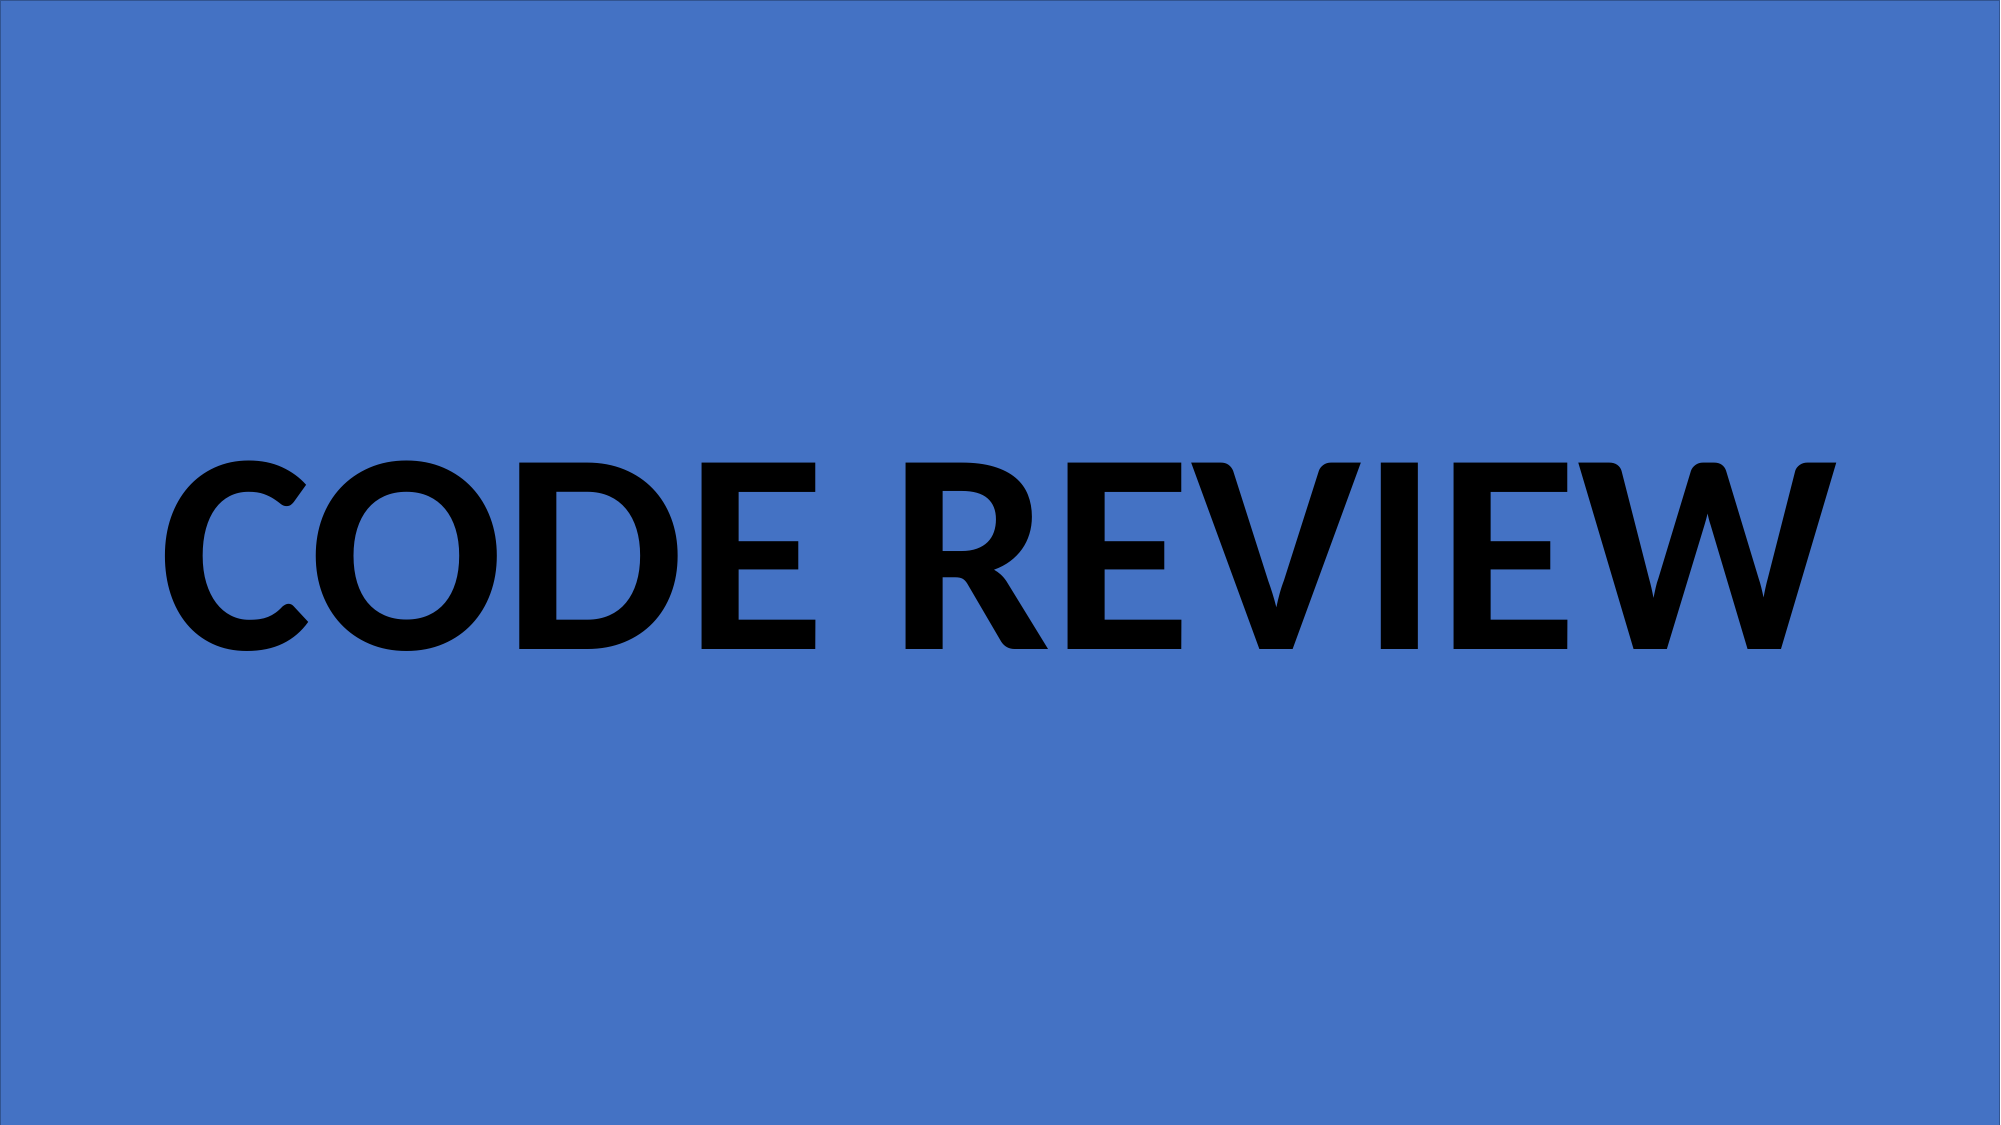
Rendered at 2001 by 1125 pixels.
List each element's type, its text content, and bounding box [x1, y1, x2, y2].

text_box [0, 0, 2000, 1125]
text_box CODE REVIEW [144, 354, 1855, 715]
